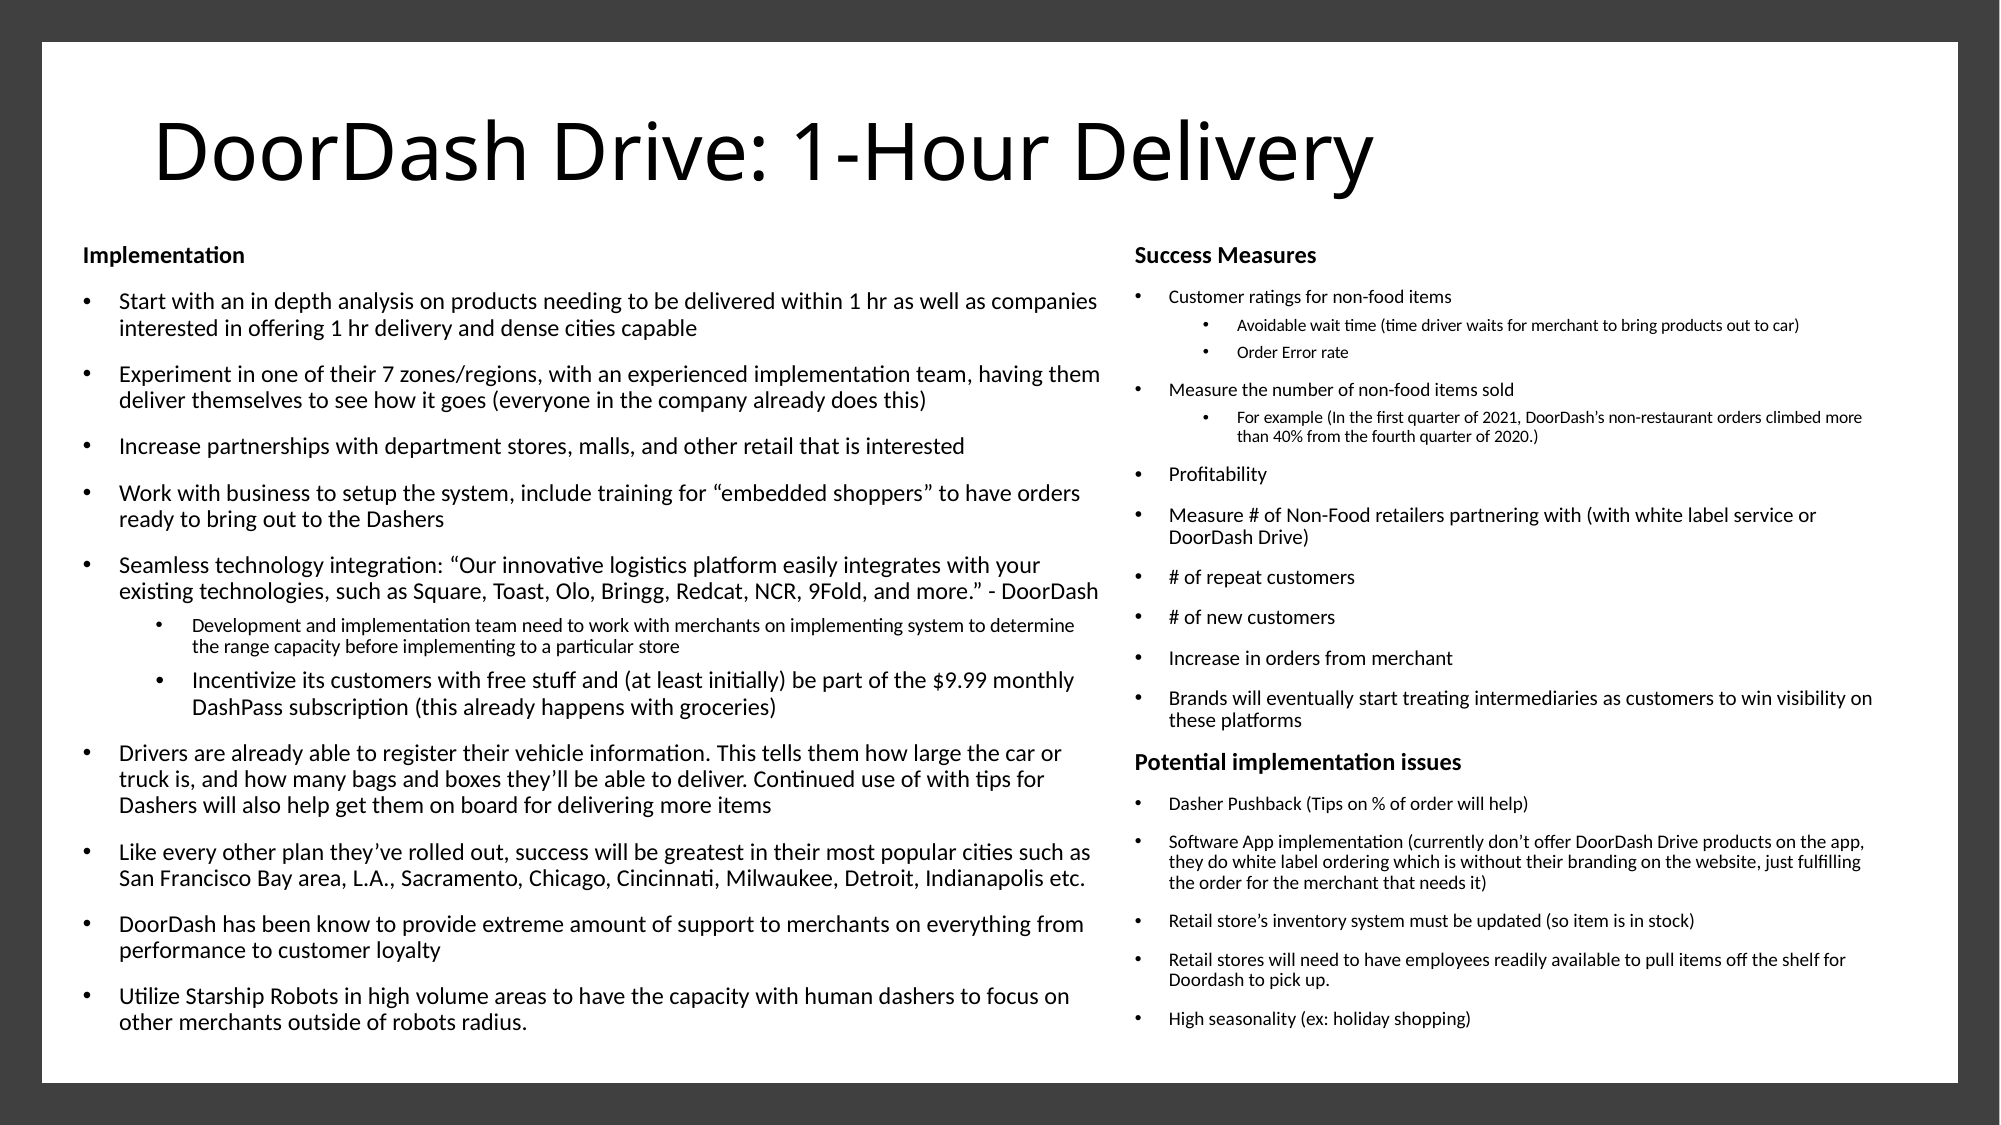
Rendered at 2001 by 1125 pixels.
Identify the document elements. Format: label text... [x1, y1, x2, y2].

list Implementation Start with an in depth analysis on products needing to be delivered within 1 hr as well as companies interested in offering 1 hr delivery and dense cities capable Experiment in one of their 7 zones/regions, with an experienced implementation team, having them deliver themselves to see how it goes (everyone in the company already does this) Increase partnerships with department stores, malls, and other retail that is interested Work with business to setup the system, include training for “embedded shoppers” to have orders ready to bring out to the Dashers Seamless technology integration: “Our innovative logistics platform easily integrates with your existing technologies, such as Square, Toast, Olo, Bringg, Redcat, NCR, 9Fold, and more.” - DoorDash Development and implementation team need to work with merchants on implementing system to determine the range capacity before implementing to a particular store Incentivize its customers with free stuff and (at least initially) be part of the $9.99 monthly DashPass subscription (this already happens with groceries) Drivers are already able to register their vehicle information. This tells them how large the car or truck is, and how many bags and boxes they’ll be able to deliver. Continued use of with tips for Dashers will also help get them on board for delivering more items Like every other plan they’ve rolled out, success will be greatest in their most popular cities such as San Francisco Bay area, L.A., Sacramento, Chicago, Cincinnati, Milwaukee, Detroit, Indianapolis etc. DoorDash has been know to provide extreme amount of support to merchants on everything from performance to customer loyalty Utilize Starship Robots in high volume areas to have the capacity with human dashers to focus on other merchants outside of robots radius. [67, 235, 1120, 1073]
text_box Success Measures Customer ratings for non-food items Avoidable wait time (time driver waits for merchant to bring products out to car) Order Error rate Measure the number of non-food items sold For example (In the first quarter of 2021, DoorDash’s non-restaurant orders climbed more than 40% from the fourth quarter of 2020.) Profitability Measure # of Non-Food retailers partnering with (with white label service or DoorDash Drive) # of repeat customers # of new customers Increase in orders from merchant Brands will eventually start treating intermediaries as customers to win visibility on these platforms Potential implementation issues Dasher Pushback (Tips on % of order will help) Software App implementation (currently don’t offer DoorDash Drive products on the app, they do white label ordering which is without their branding on the website, just fulfilling the order for the merchant that needs it) Retail store’s inventory system must be updated (so item is in stock) Retail stores will need to have employees readily available to pull items off the shelf for Doordash to pick up. High seasonality (ex: holiday shopping) [1119, 235, 1902, 1042]
text_box [52, 51, 1948, 1073]
title DoorDash Drive: 1-Hour Delivery [137, 103, 1863, 206]
text_box [0, 0, 2000, 1125]
